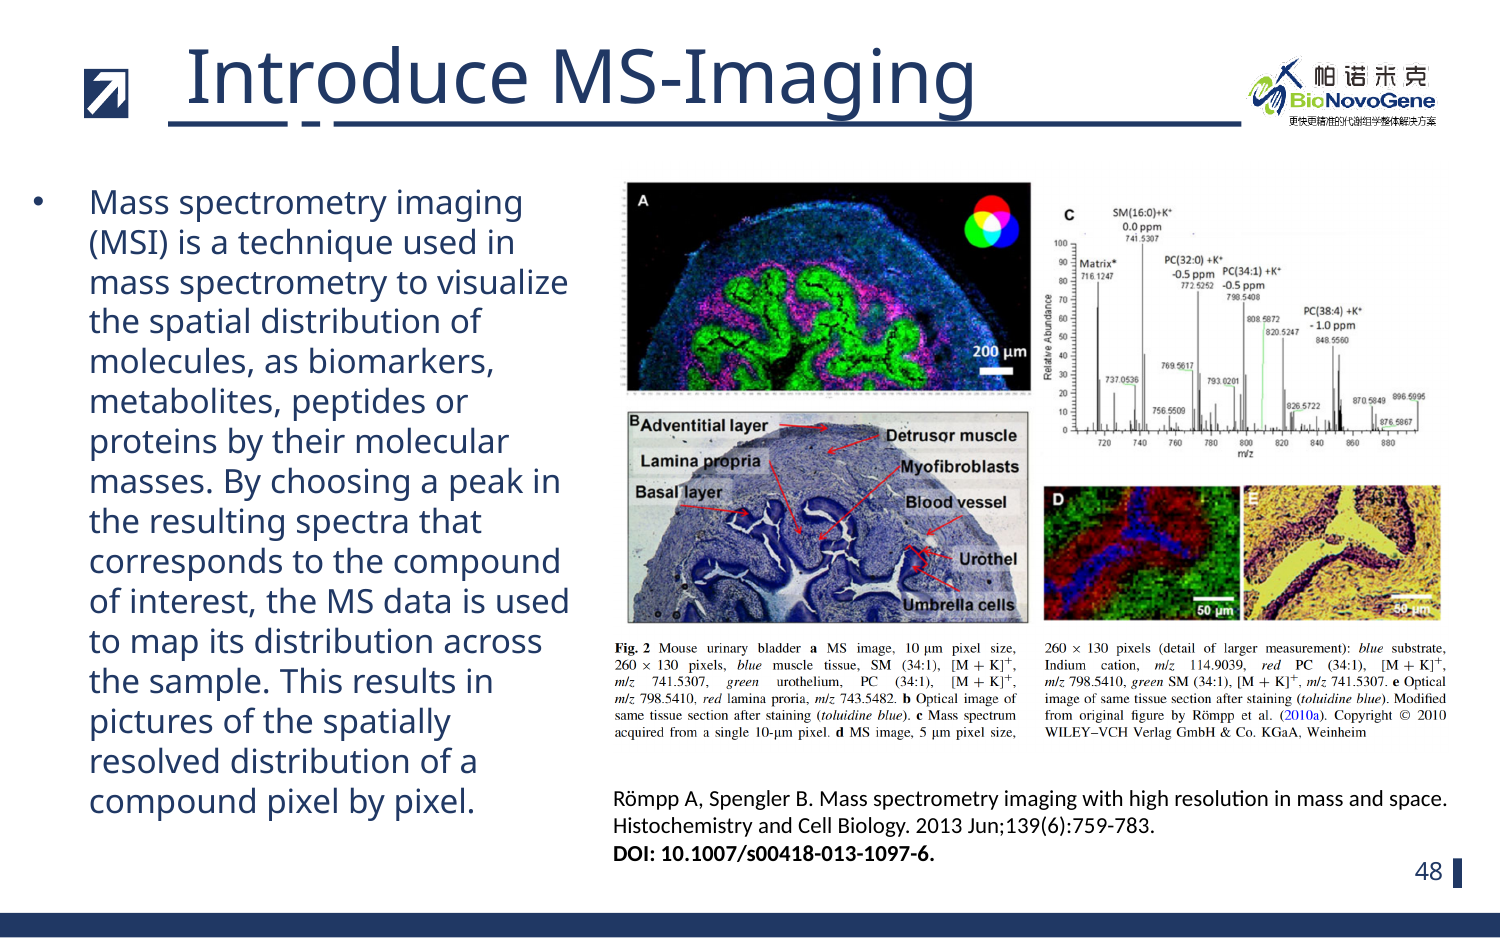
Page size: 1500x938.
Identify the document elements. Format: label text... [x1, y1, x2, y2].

title Introduce MS-Imaging [171, 19, 1058, 127]
text_box Römpp A, Spengler B. Mass spectrometry imaging with high resolution in mass and space. Histochemistry and Cell Biology. 2013 Jun;139(6):759-783. DOI: 10.1007/s00418-013-1097-6. [598, 775, 1470, 873]
picture [613, 161, 1450, 753]
picture [1245, 55, 1444, 132]
list Mass spectrometry imaging (MSI) is a technique used in mass spectrometry to visualize the spatial distribution of molecules, as biomarkers, metabolites, peptides or proteins by their molecular masses. By choosing a peak in the resulting spectra that corresponds to the compound of interest, the MS data is used to map its distribution across the sample. This results in pictures of the spatially resolved distribution of a compound pixel by pixel. [17, 173, 597, 849]
